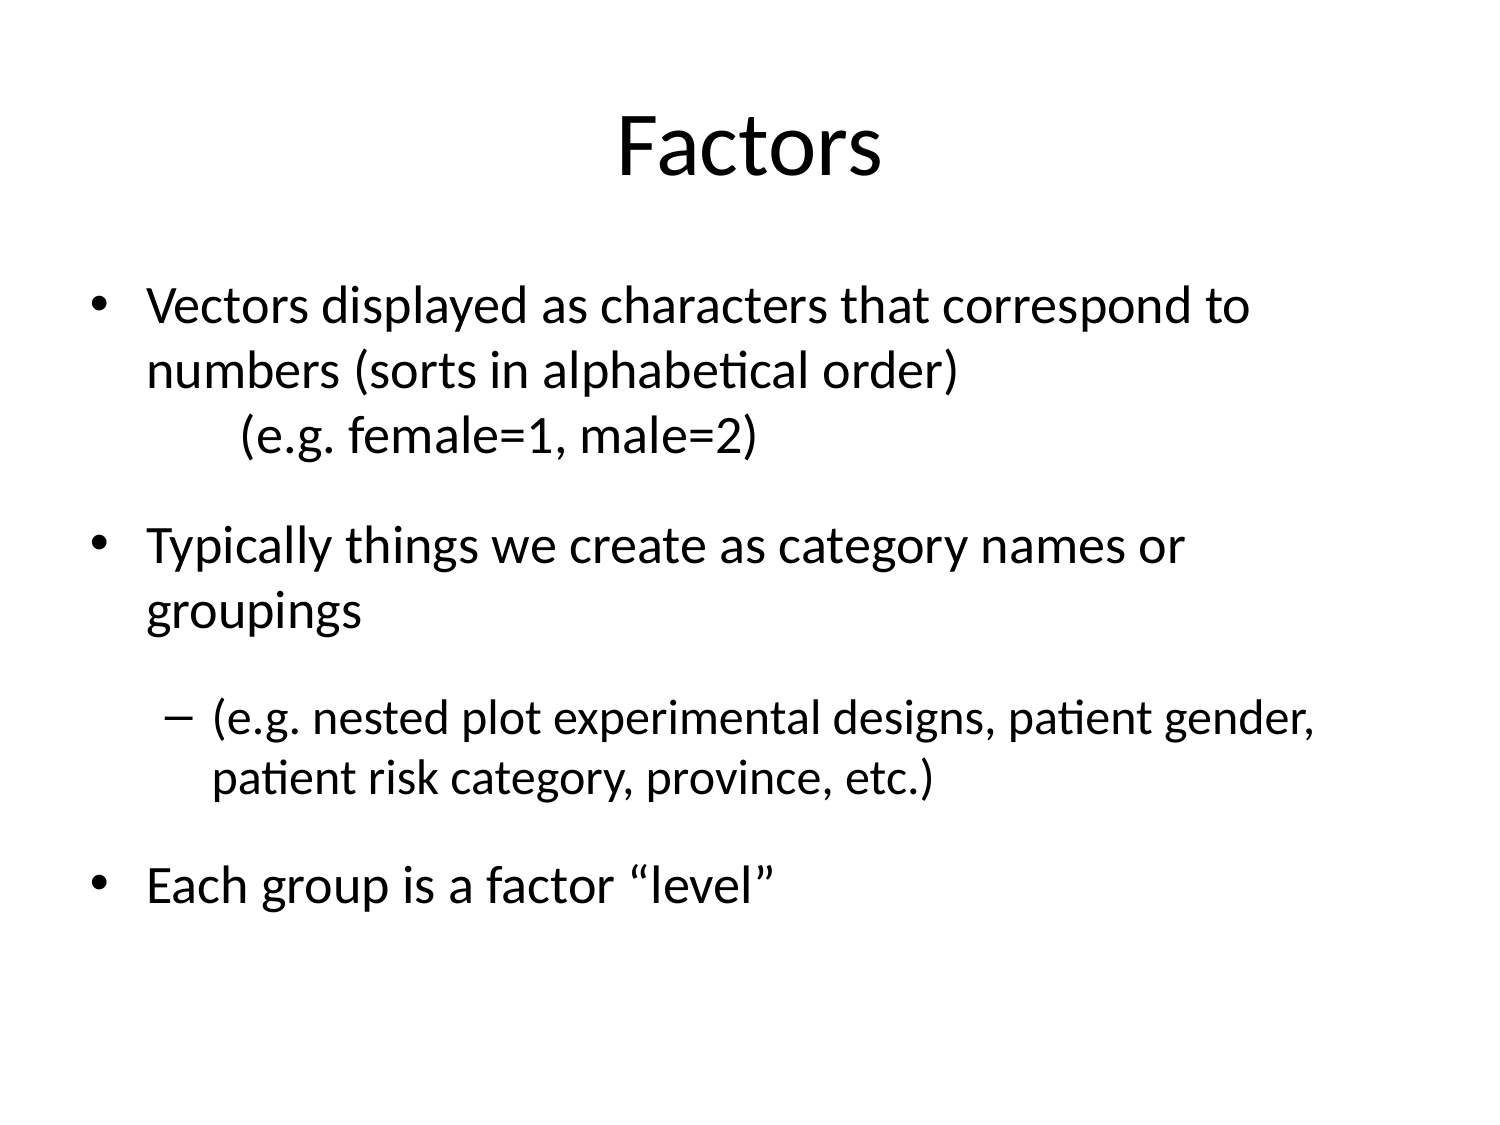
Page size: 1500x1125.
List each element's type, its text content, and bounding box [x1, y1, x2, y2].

text_box Vectors displayed as characters that correspond to numbers (sorts in alphabetical order) (e.g. female=1, male=2) Typically things we create as category names or groupings (e.g. nested plot experimental designs, patient gender, patient risk category, province, etc.) Each group is a factor “level” [74, 262, 1425, 1005]
text_box Factors [74, 45, 1425, 233]
